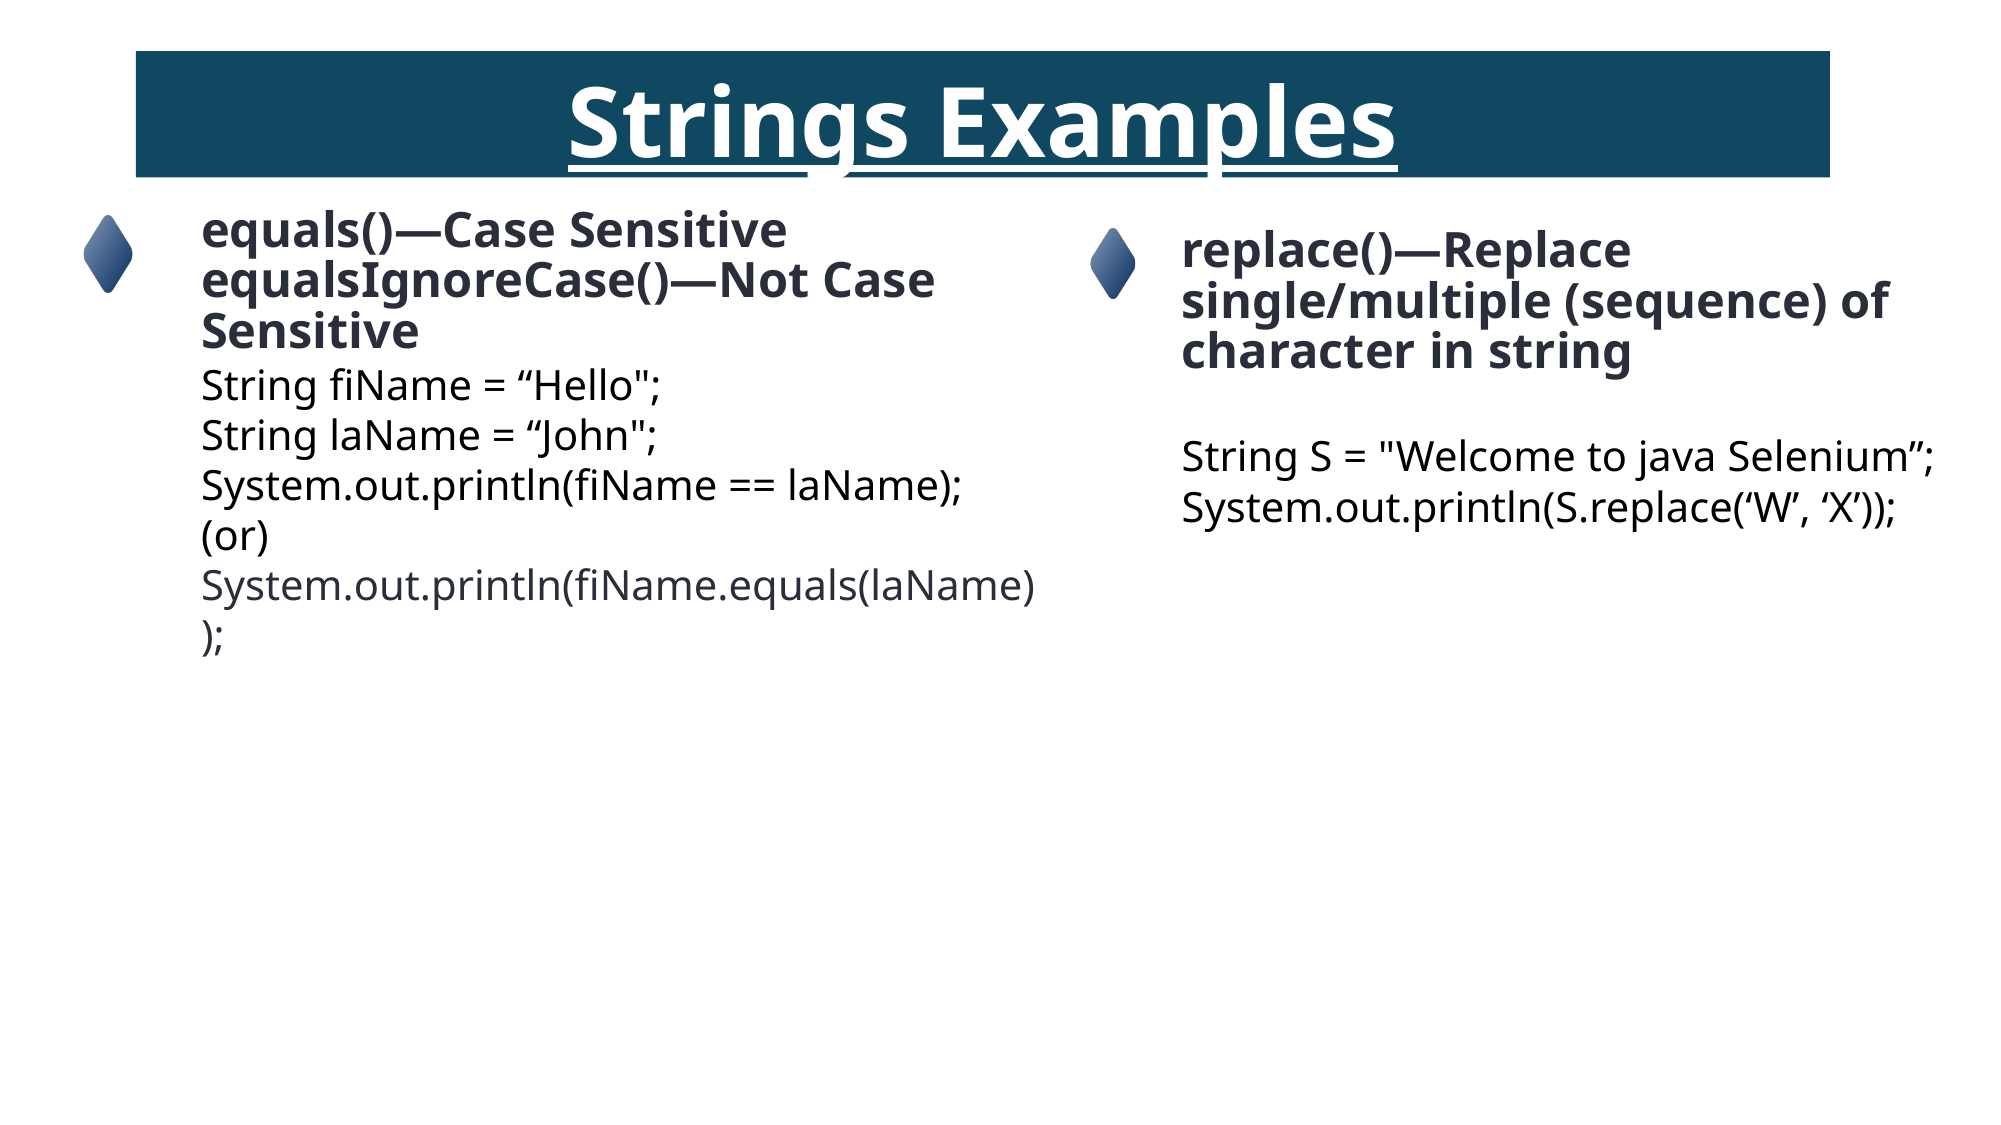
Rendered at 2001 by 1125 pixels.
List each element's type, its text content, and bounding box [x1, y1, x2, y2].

text_box Strings Examples [135, 51, 1830, 178]
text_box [1089, 226, 1966, 632]
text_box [82, 206, 1045, 611]
